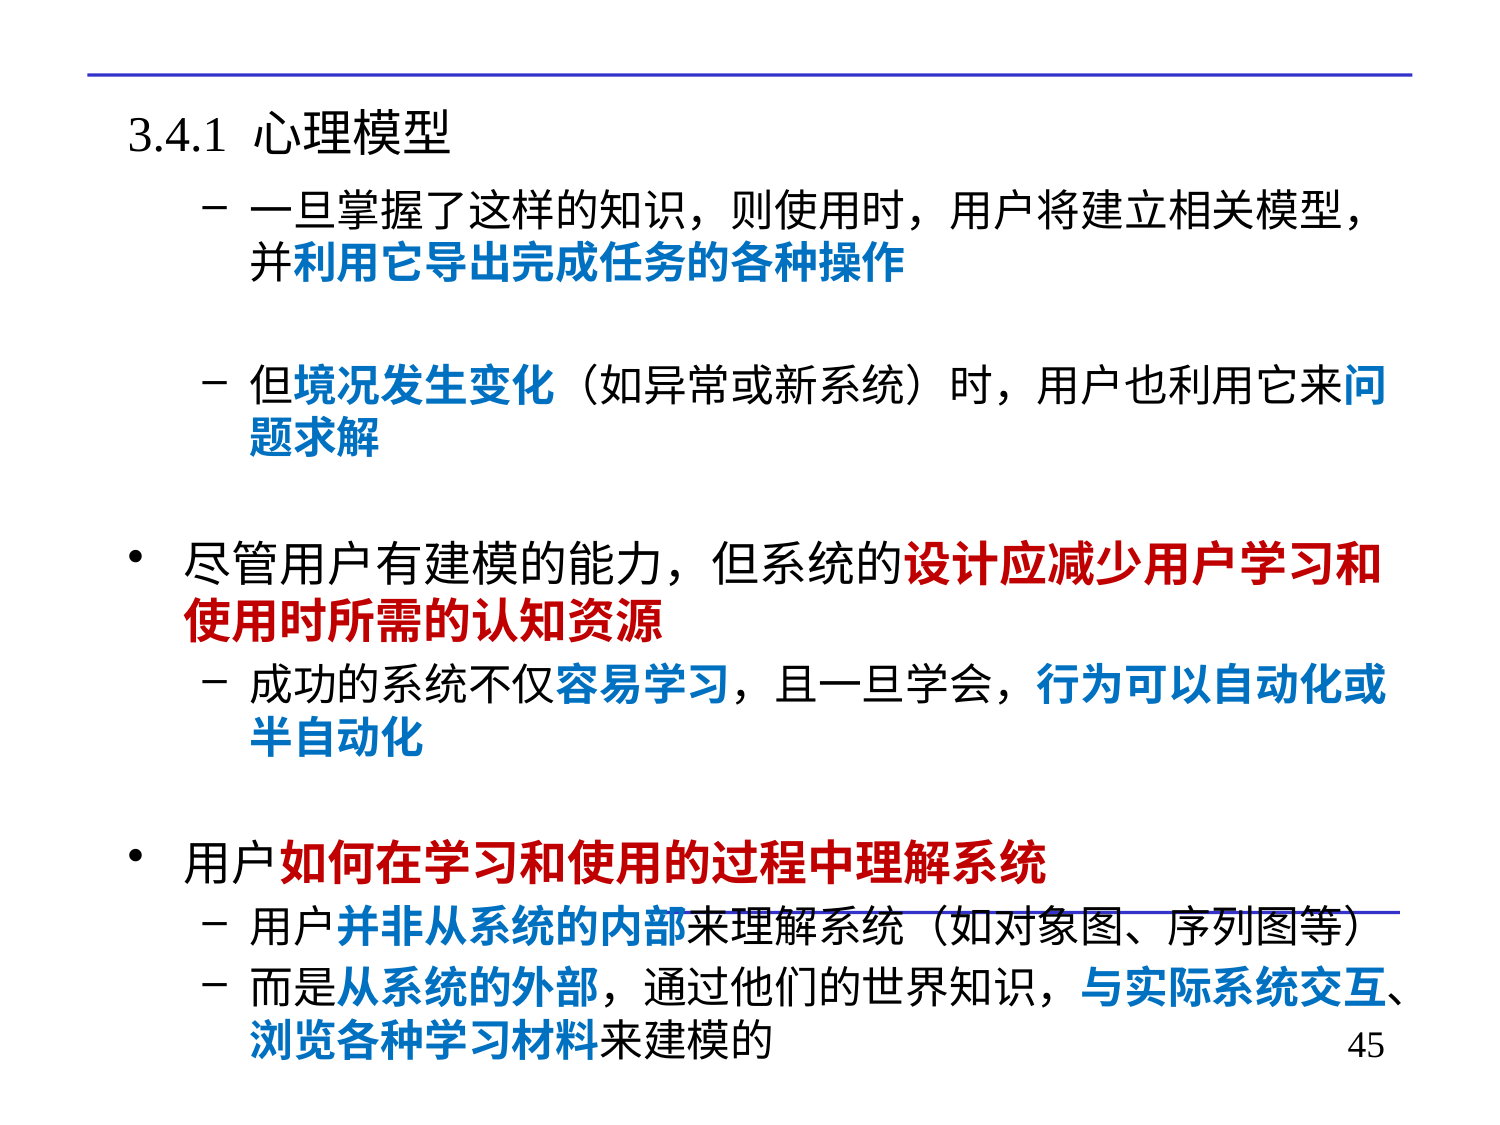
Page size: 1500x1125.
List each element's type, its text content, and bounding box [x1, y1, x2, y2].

slide_number 45 [1087, 1012, 1401, 1088]
title 3.4.1 心理模型 [112, 87, 1388, 174]
list 一旦掌握了这样的知识，则使用时，用户将建立相关模型，并利用它导出完成任务的各种操作 但境况发生变化（如异常或新系统）时，用户也利用它来问题求解 尽管用户有建模的能力，但系统的设计应减少用户学习和使用时所需的认知资源 成功的系统不仅容易学习，且一旦学会，行为可以自动化或半自动化 用户如何在学习和使用的过程中理解系统 用户并非从系统的内部来理解系统（如对象图、序列图等） 而是从系统的外部，通过他们的世界知识，与实际系统交互、浏览各种学习材料来建模的 [112, 174, 1412, 929]
